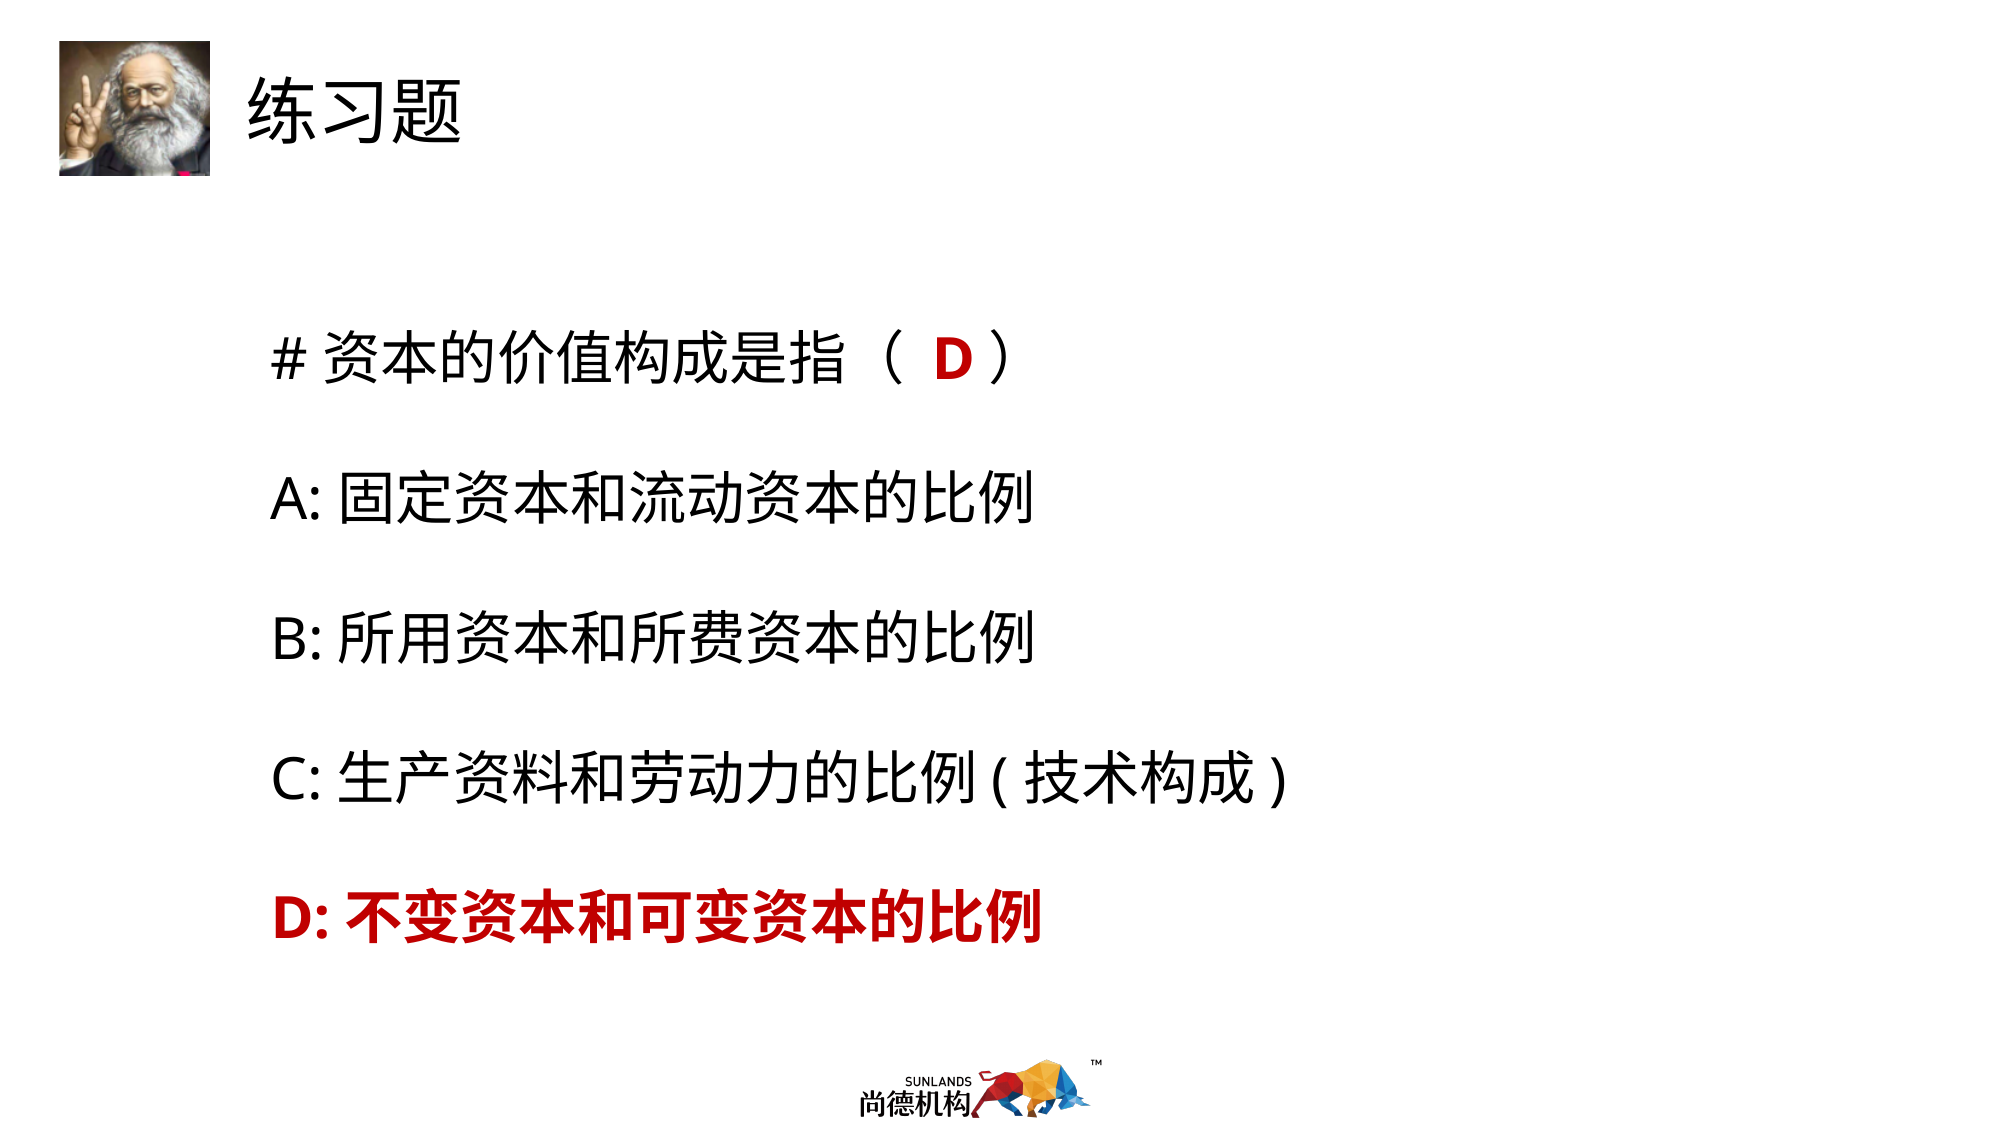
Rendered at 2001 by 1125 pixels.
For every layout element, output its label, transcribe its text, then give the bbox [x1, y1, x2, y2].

picture [721, 958, 1241, 1125]
picture [59, 41, 210, 176]
text_box #资本的价值构成是指（ D） A:固定资本和流动资本的比例 B:所用资本和所费资本的比例 C:生产资料和劳动力的比例(技术构成) D:不变资本和可变资本的比例 [255, 243, 1697, 958]
